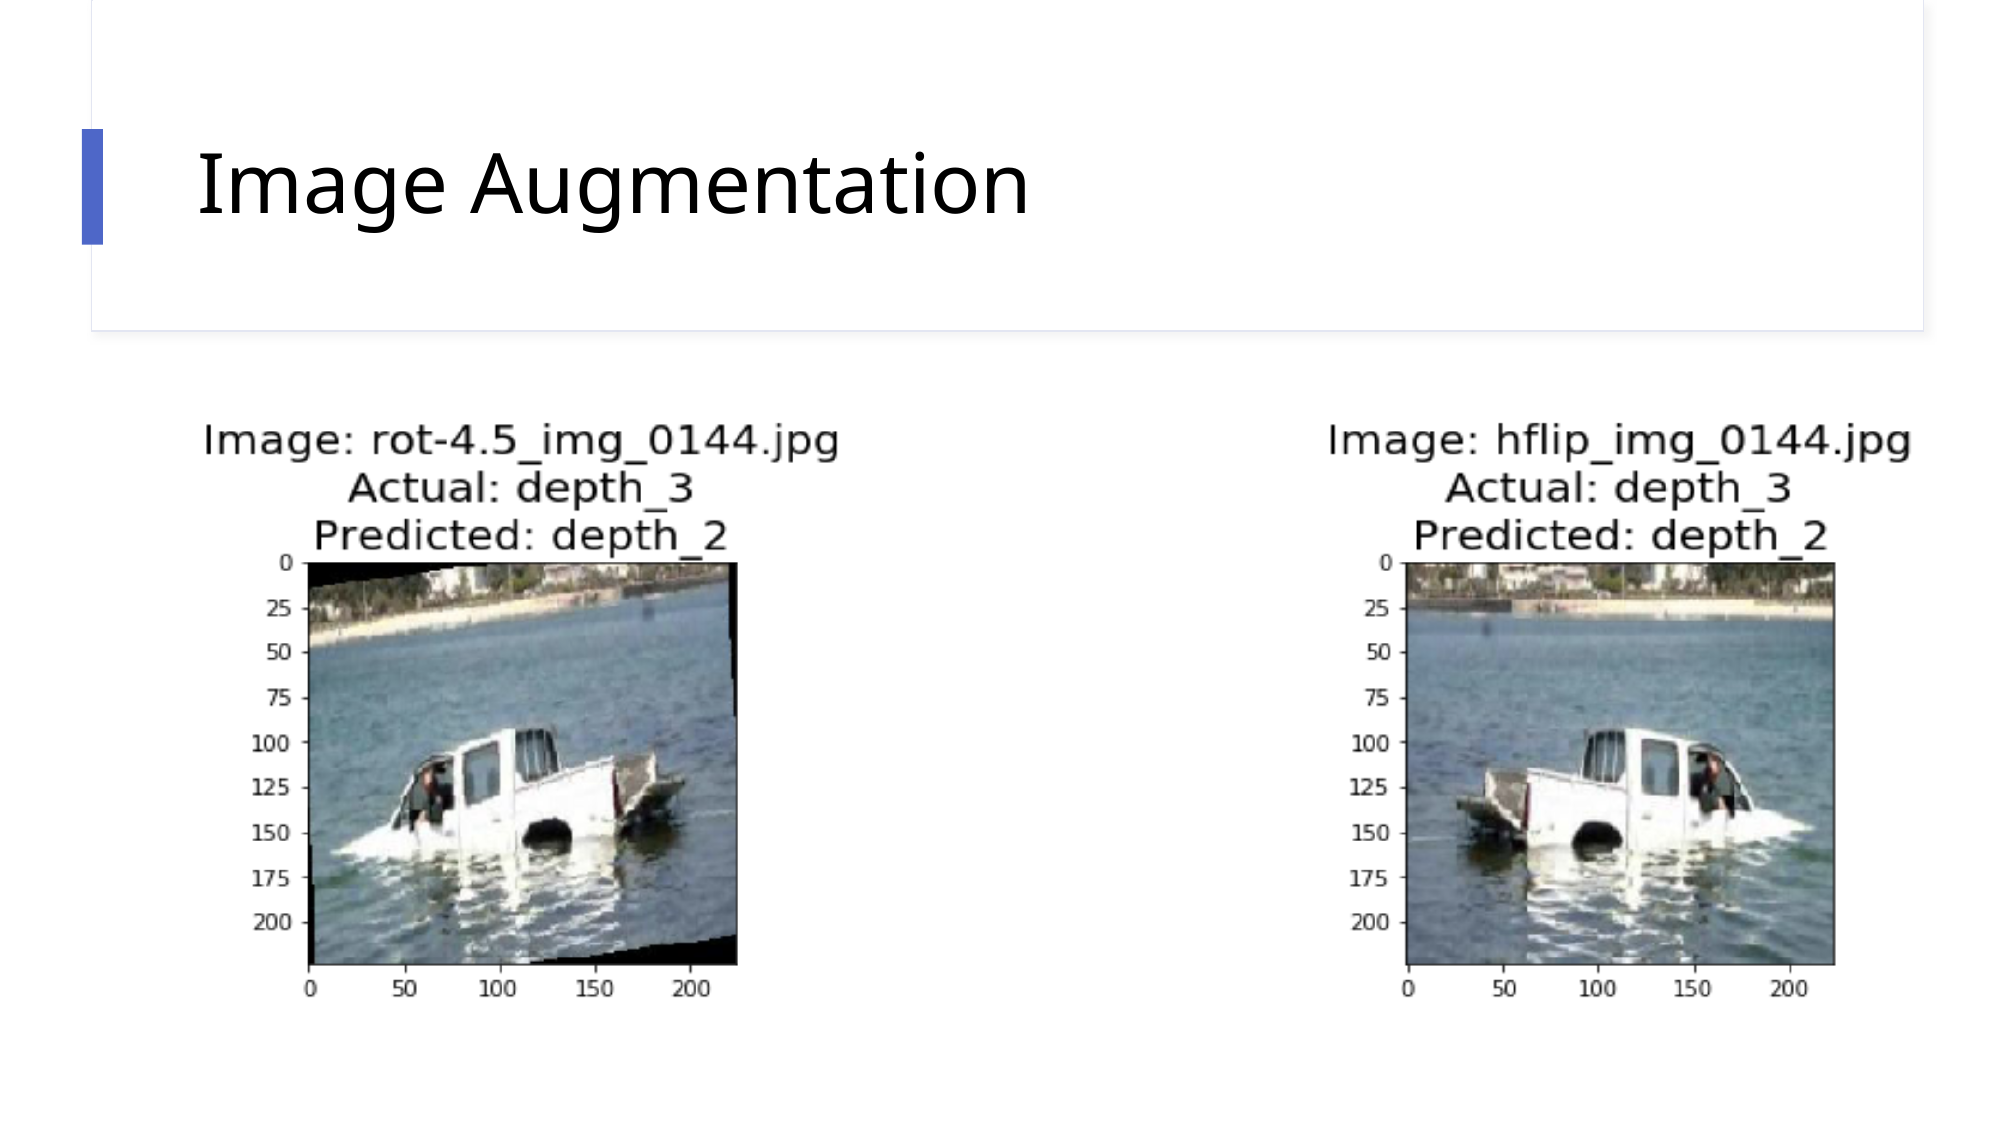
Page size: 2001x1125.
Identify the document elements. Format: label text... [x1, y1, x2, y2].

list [182, 402, 1929, 1009]
title Image Augmentation [183, 90, 1851, 284]
